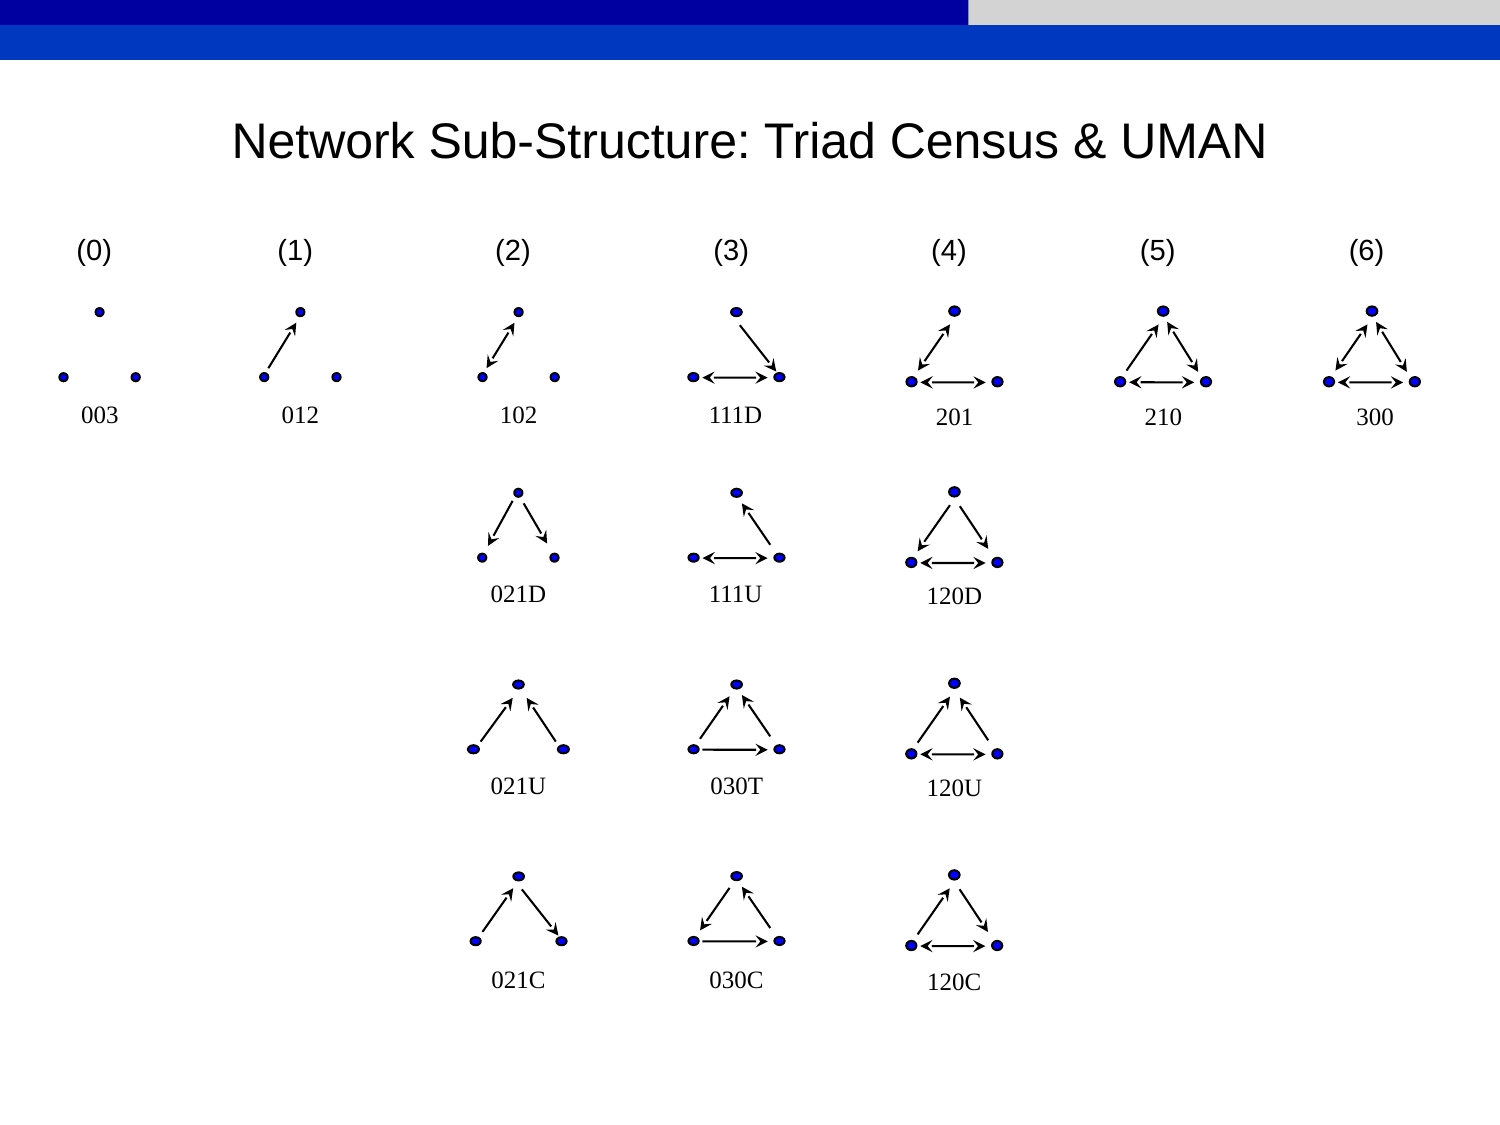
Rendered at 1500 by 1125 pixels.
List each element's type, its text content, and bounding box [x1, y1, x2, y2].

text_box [1323, 306, 1421, 387]
text_box (1) [262, 223, 328, 274]
text_box 201 [921, 395, 989, 438]
text_box (4) [916, 223, 982, 274]
text_box [131, 373, 140, 382]
text_box 012 [266, 392, 335, 436]
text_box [467, 680, 570, 754]
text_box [905, 869, 1003, 951]
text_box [688, 488, 785, 562]
text_box (5) [1125, 223, 1191, 274]
text_box [970, 0, 1500, 27]
text_box 021D [475, 570, 562, 616]
text_box 030C [694, 955, 779, 1001]
text_box 111D [693, 392, 778, 436]
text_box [905, 486, 1003, 568]
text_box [477, 488, 559, 562]
text_box [95, 308, 104, 317]
text_box (3) [698, 223, 764, 274]
text_box 210 [1129, 395, 1198, 438]
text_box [906, 306, 1003, 387]
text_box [1114, 306, 1212, 387]
text_box (0) [61, 223, 128, 274]
text_box (2) [480, 223, 546, 274]
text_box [687, 307, 785, 382]
text_box 102 [484, 392, 553, 436]
text_box 003 [66, 390, 134, 436]
text_box [0, 0, 970, 27]
text_box 021C [476, 955, 561, 1001]
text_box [688, 680, 785, 754]
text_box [905, 678, 1003, 759]
text_box 030T [695, 761, 779, 807]
text_box Network Sub-Structure: Triad Census & UMAN [216, 101, 1283, 177]
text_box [478, 307, 560, 382]
text_box 120U [911, 767, 998, 809]
text_box [59, 373, 68, 382]
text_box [688, 871, 785, 946]
text_box 021U [475, 761, 562, 807]
text_box 111U [694, 570, 778, 616]
text_box 300 [1341, 395, 1410, 438]
text_box 120C [912, 959, 997, 1003]
text_box (6) [1333, 223, 1400, 274]
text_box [259, 307, 341, 382]
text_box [470, 872, 567, 946]
text_box 120D [911, 576, 998, 617]
